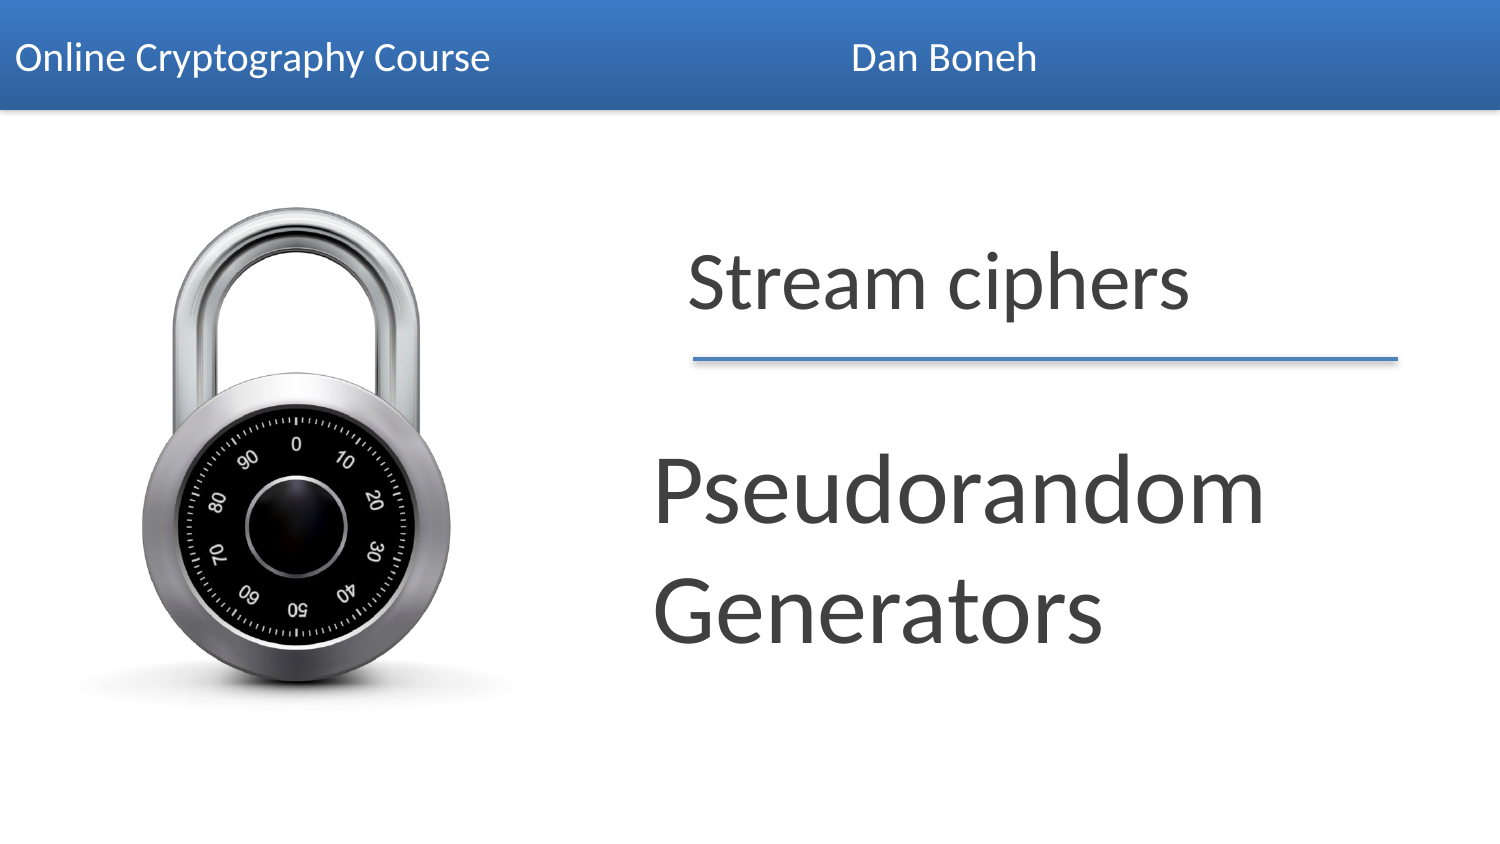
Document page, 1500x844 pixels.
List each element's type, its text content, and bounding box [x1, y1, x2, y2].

text_box Stream ciphers [672, 159, 1485, 394]
title Pseudorandom Generators [637, 415, 1463, 729]
text_box Online Cryptography Course Dan Boneh [0, 0, 1500, 110]
picture [37, 146, 555, 744]
